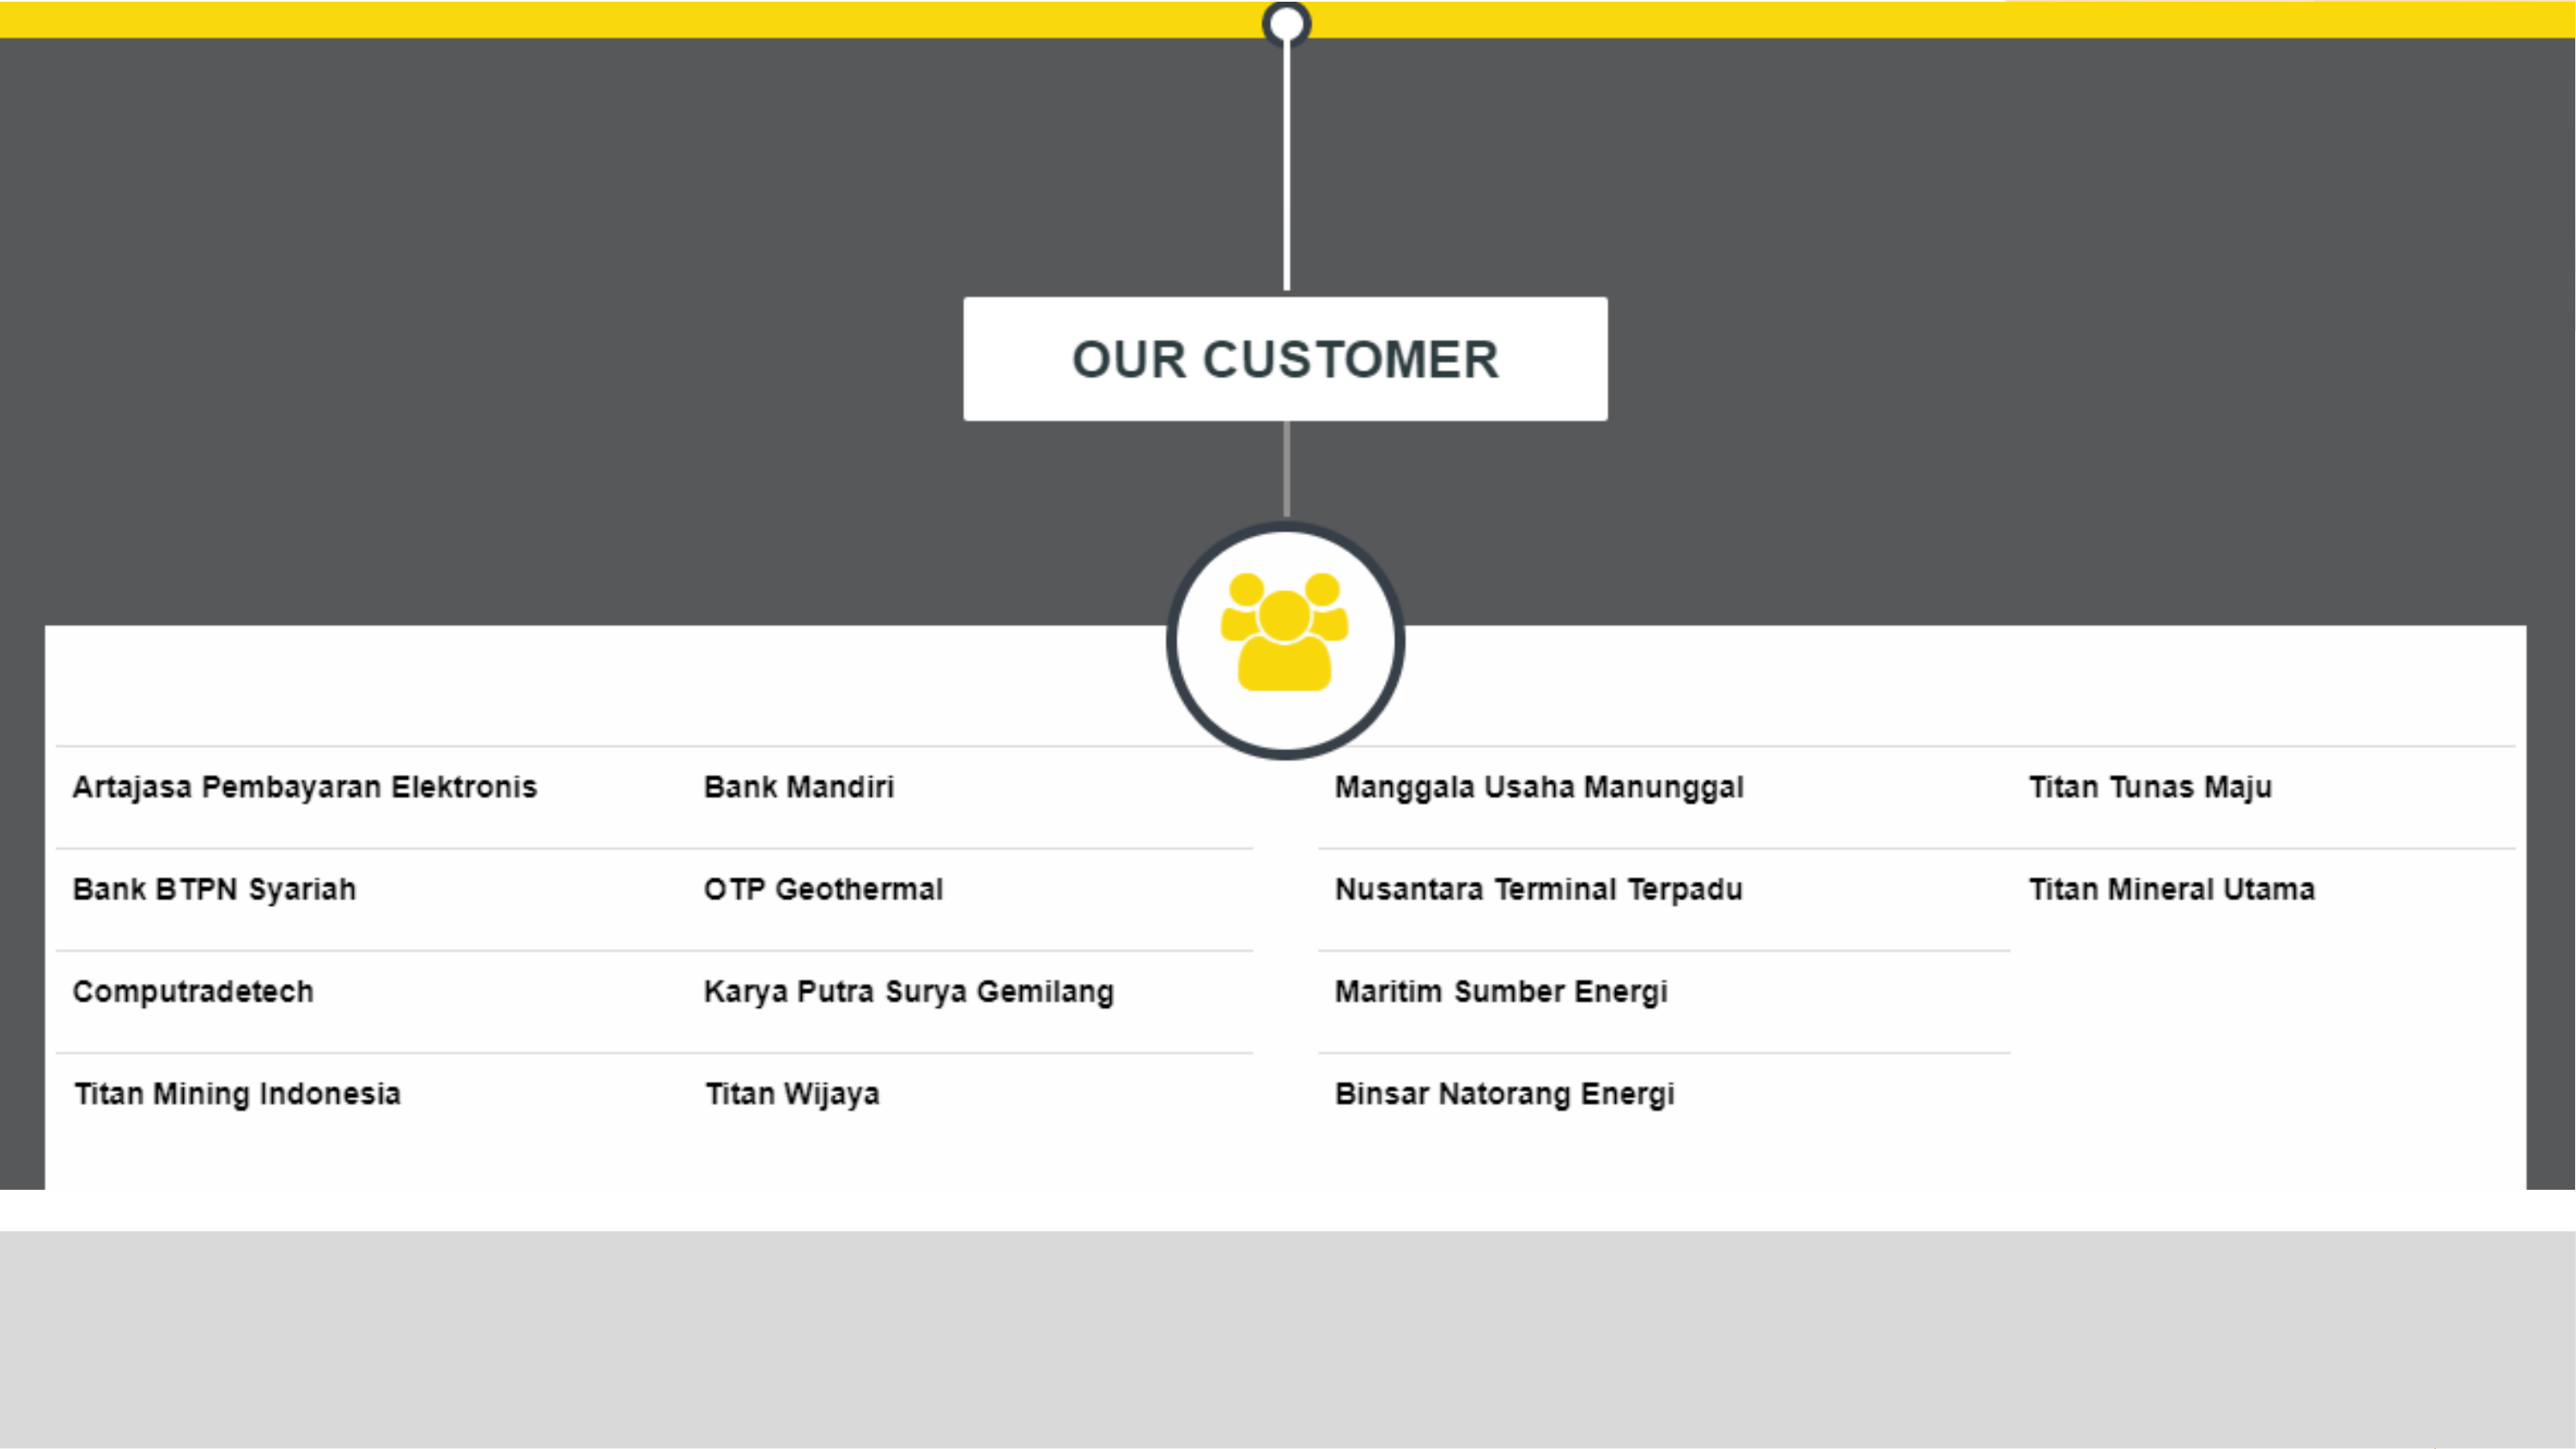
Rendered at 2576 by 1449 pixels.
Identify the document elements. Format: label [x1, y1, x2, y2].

text_box [0, 1229, 2576, 1449]
picture [0, 1, 2575, 1191]
